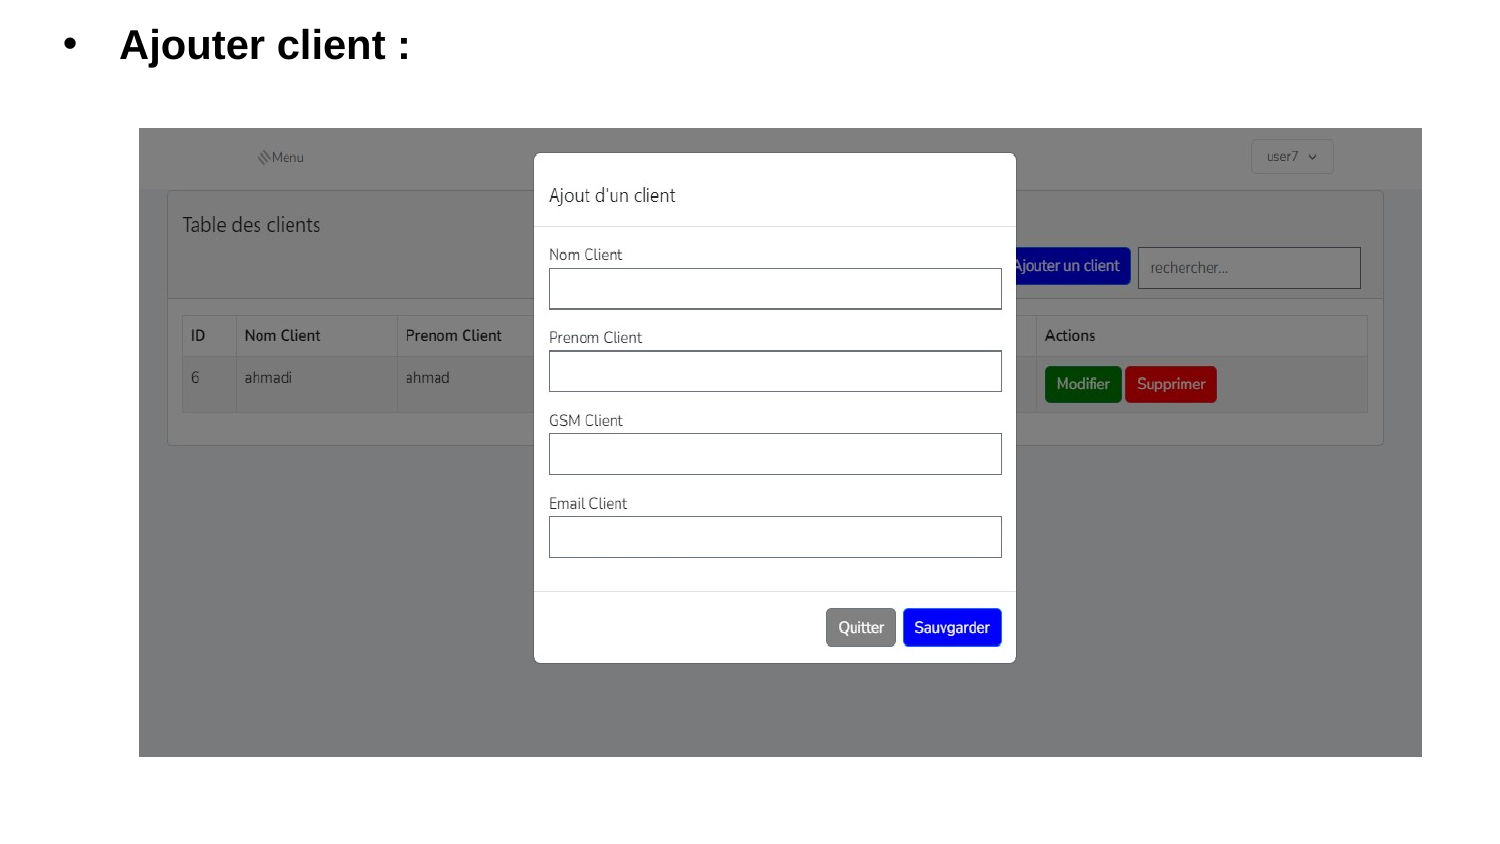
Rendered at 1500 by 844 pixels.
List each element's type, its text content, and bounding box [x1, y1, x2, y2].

picture [138, 127, 1423, 757]
text_box Ajouter client : [48, 10, 1015, 76]
